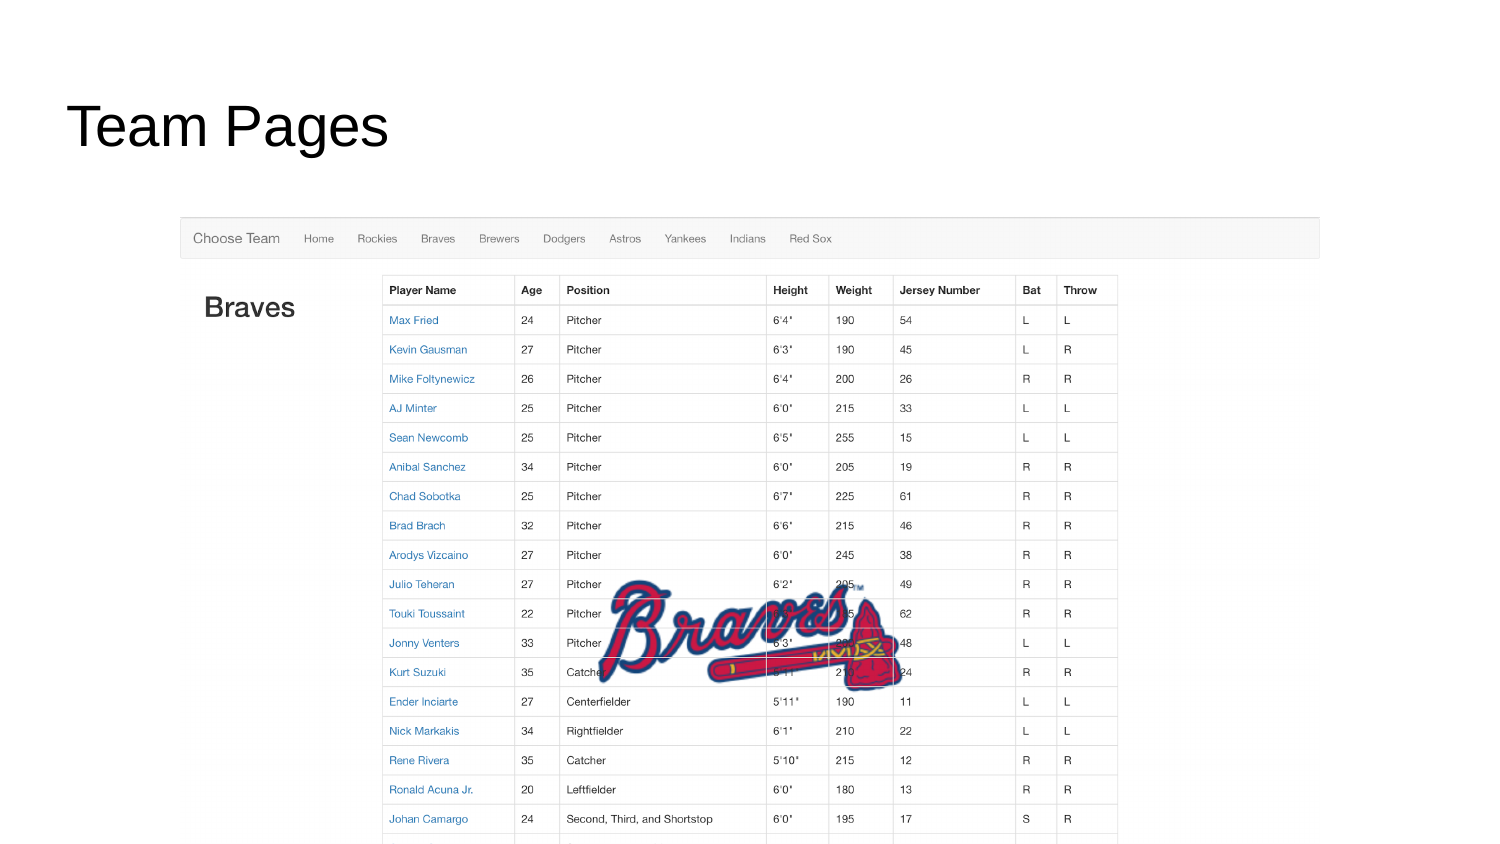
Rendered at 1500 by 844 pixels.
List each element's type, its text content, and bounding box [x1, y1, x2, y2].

title Team Pages [51, 72, 1449, 167]
picture [179, 216, 1320, 844]
